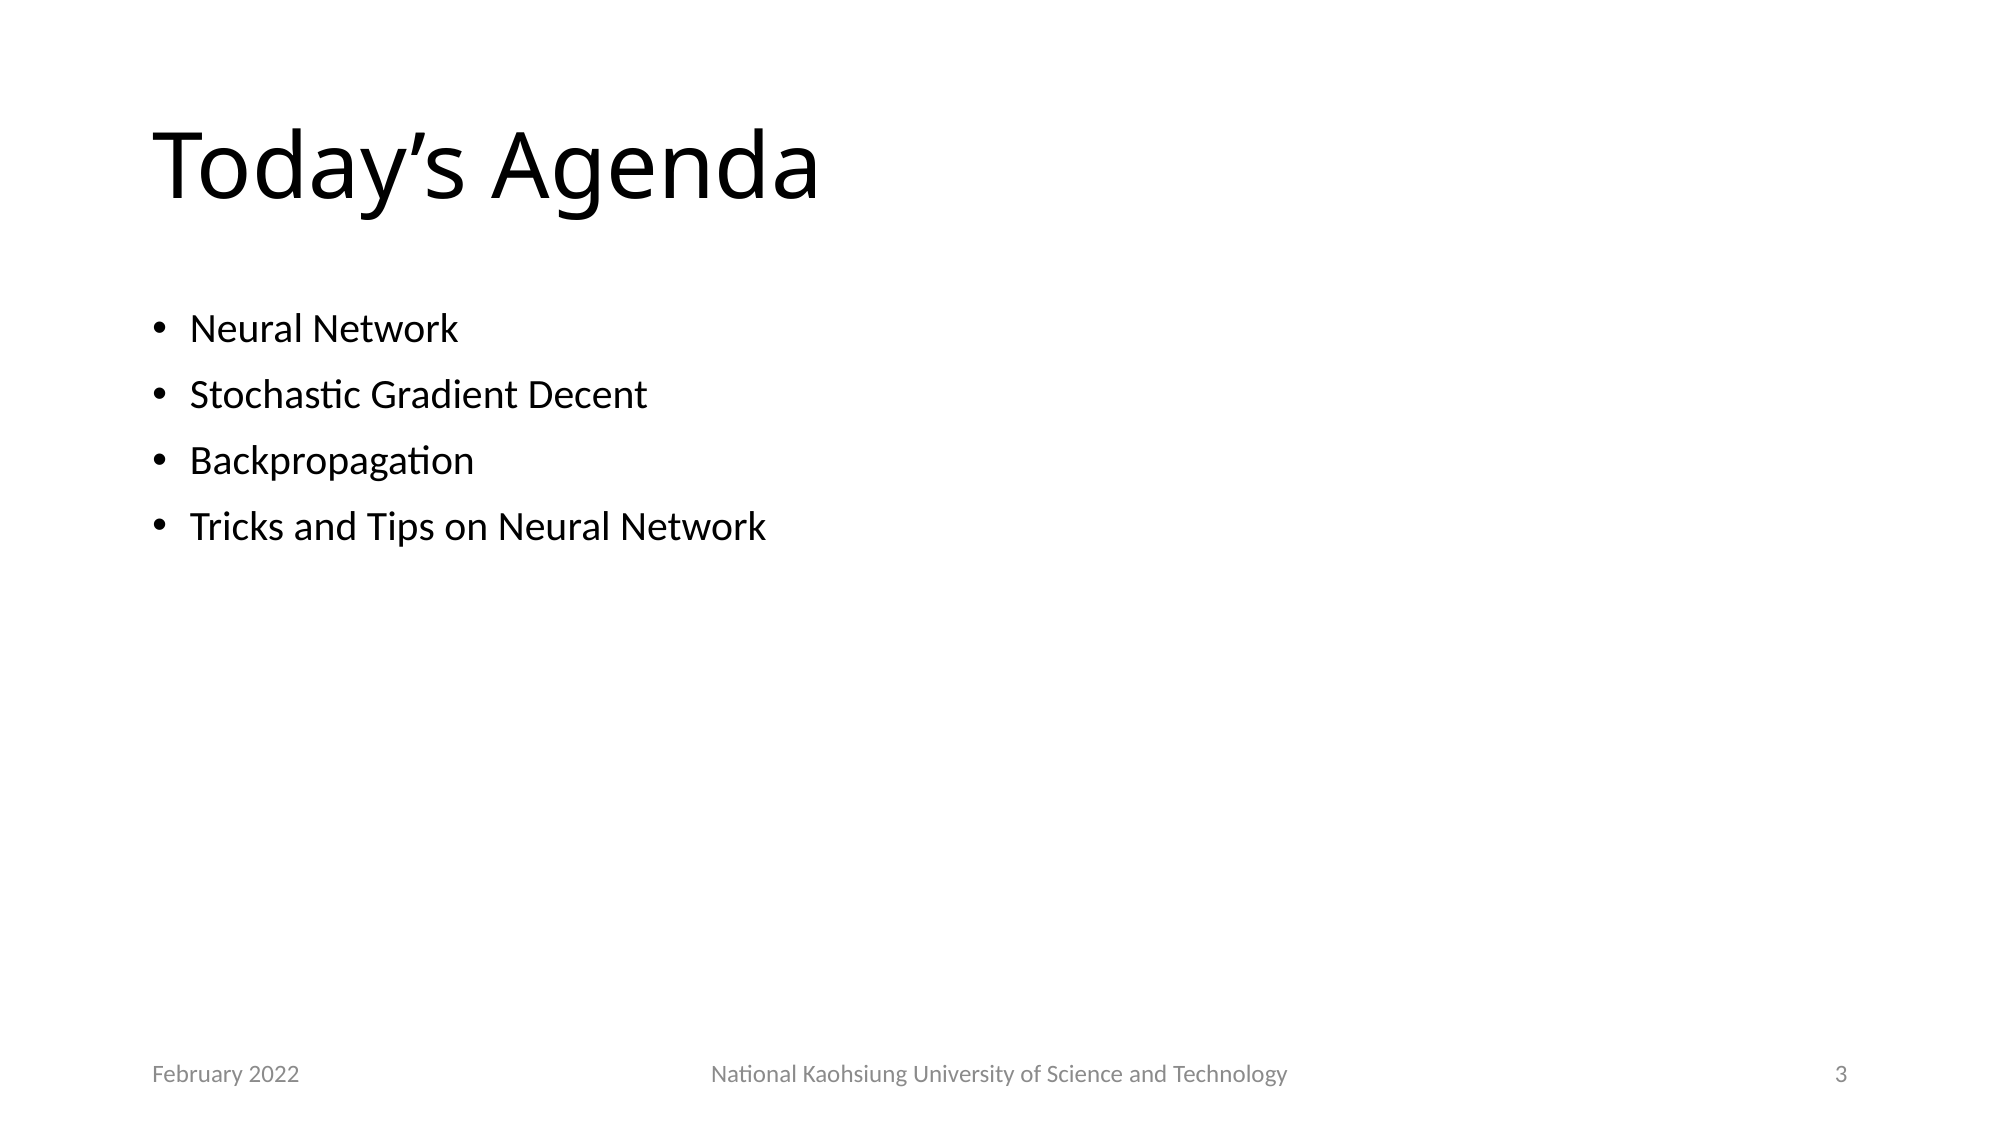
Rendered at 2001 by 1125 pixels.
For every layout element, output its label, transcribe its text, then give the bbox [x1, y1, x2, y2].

list Neural Network Stochastic Gradient Decent Backpropagation Tricks and Tips on Neural Network [137, 299, 1863, 1014]
slide_number 3 [1412, 1042, 1863, 1103]
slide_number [137, 1042, 588, 1103]
footer National Kaohsiung University of Science and Technology [662, 1042, 1338, 1103]
title Today’s Agenda [137, 59, 1863, 278]
